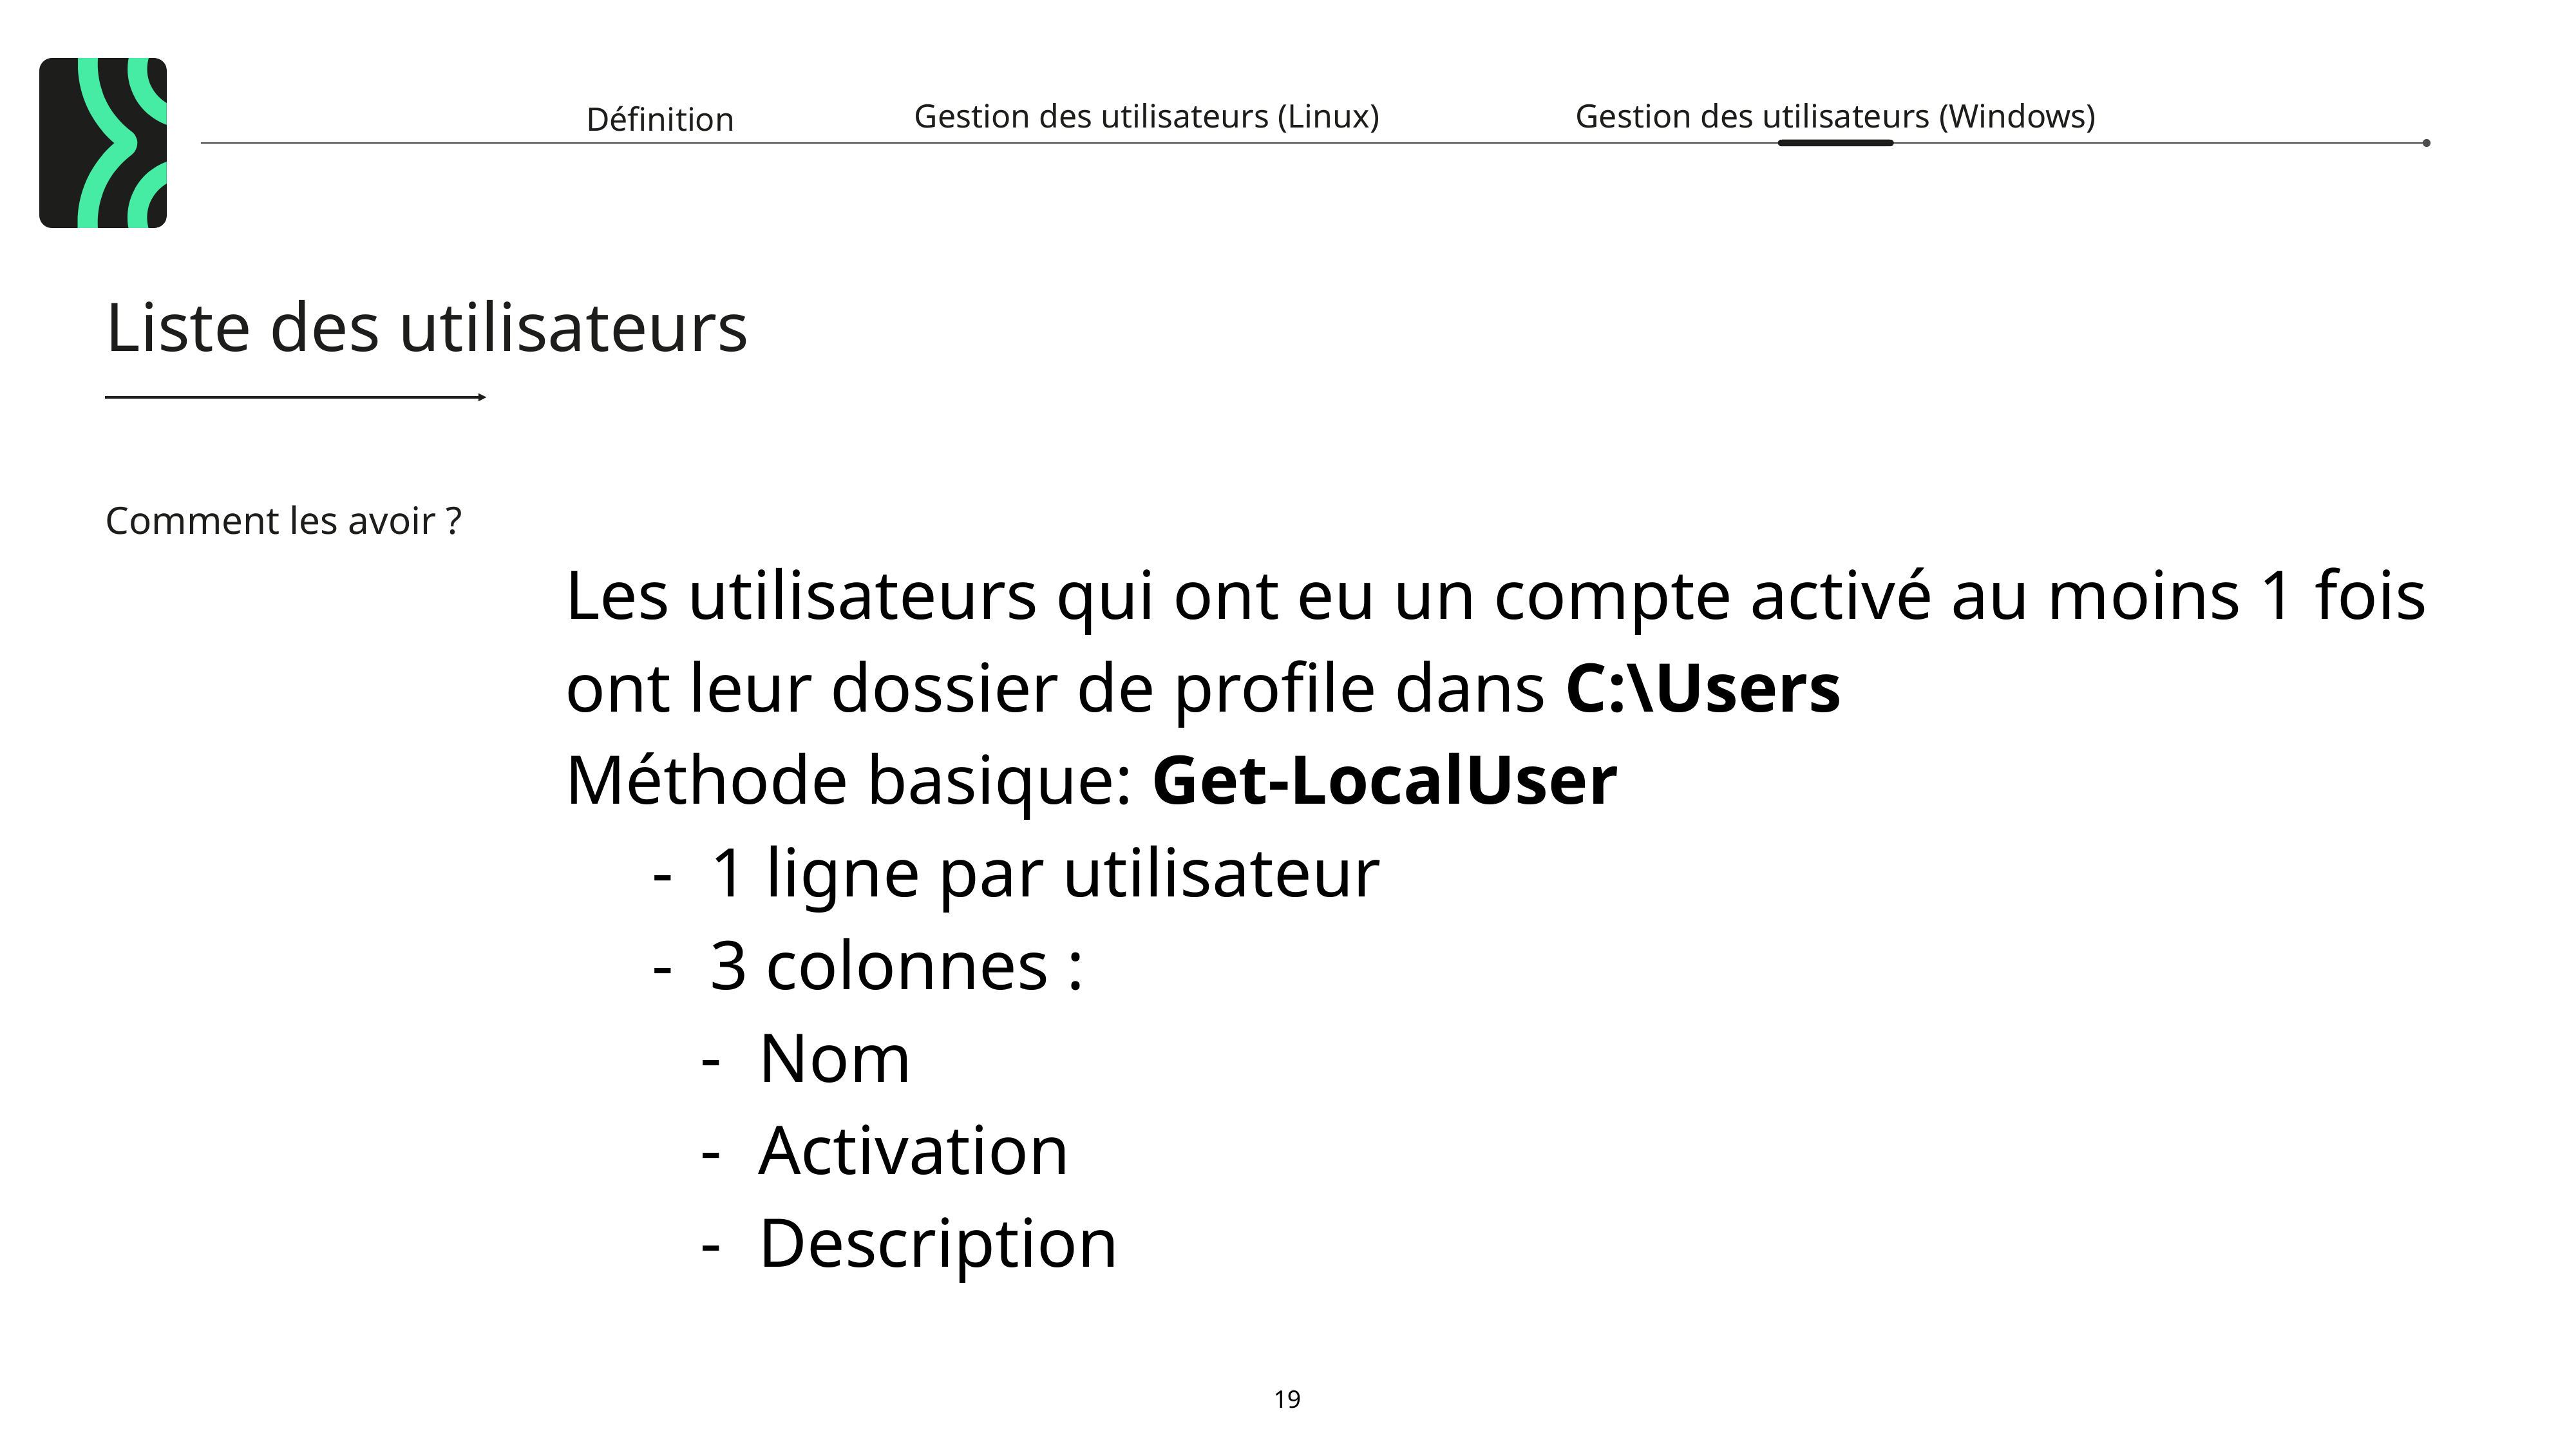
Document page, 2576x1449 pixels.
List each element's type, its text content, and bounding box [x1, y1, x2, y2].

slide_number ‹#› [1267, 571, 1307, 1423]
text_box Gestion des utilisateurs (Windows) [1539, 90, 2133, 140]
text_box Liste des utilisateurs [100, 278, 1640, 853]
text_box Les utilisateurs qui ont eu un compte activé au moins 1 fois ont leur dossier de profile dans C:\Users Méthode basique: Get-LocalUser 1 ligne par utilisateur 3 colonnes : Nom Activation Description [555, 439, 2513, 1382]
picture [39, 58, 167, 228]
text_box [1777, 139, 1894, 142]
text_box [1777, 144, 1894, 147]
text_box Définition [565, 93, 756, 142]
text_box Gestion des utilisateurs (Linux) [884, 90, 1411, 140]
text_box Comment les avoir ? [100, 491, 526, 817]
